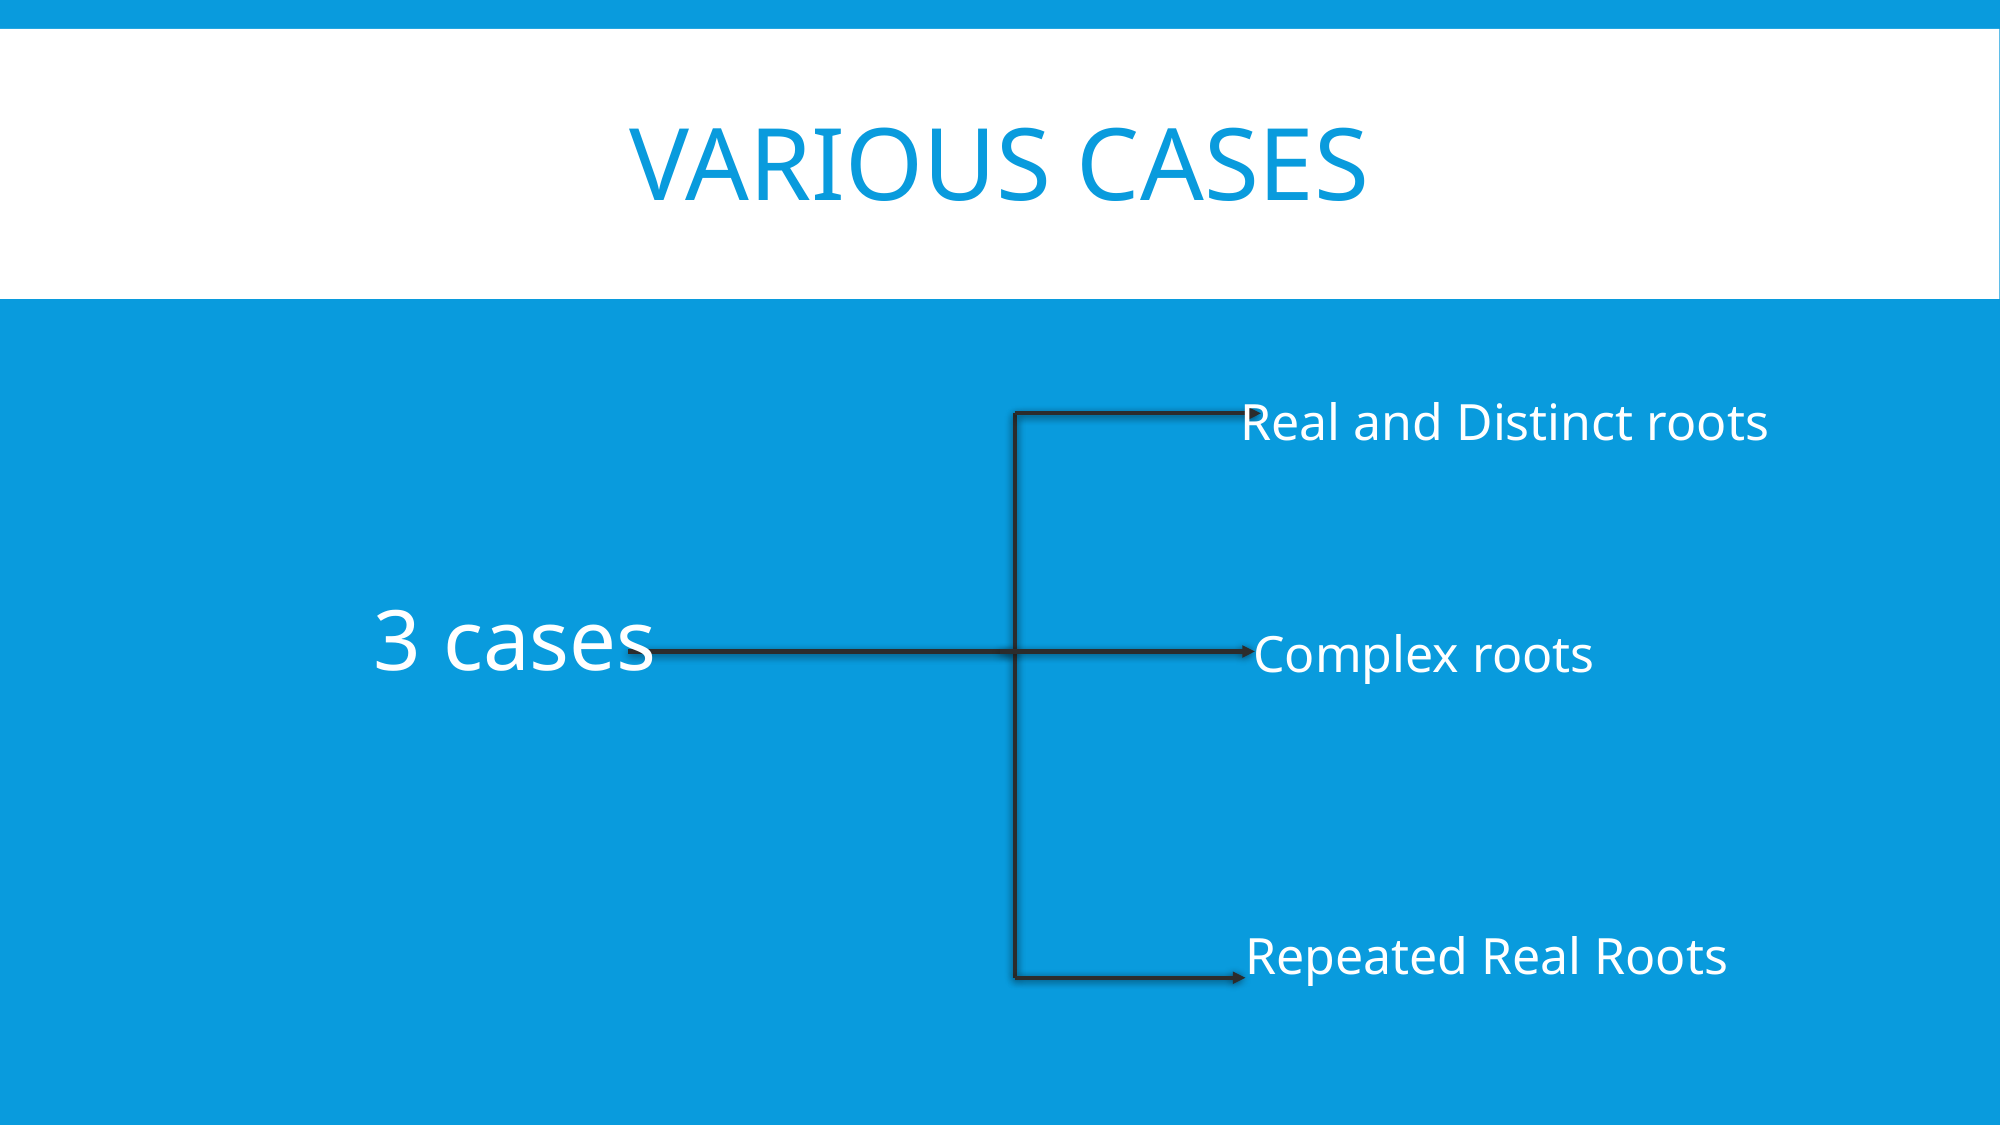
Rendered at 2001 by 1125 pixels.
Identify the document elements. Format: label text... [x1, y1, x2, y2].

text_box Repeated Real Roots [1230, 917, 1743, 992]
text_box Complex roots [1238, 615, 1610, 691]
title Various Cases [197, 46, 1803, 295]
text_box Real and Distinct roots [1225, 382, 1798, 458]
text_box 3 cases [359, 579, 698, 695]
